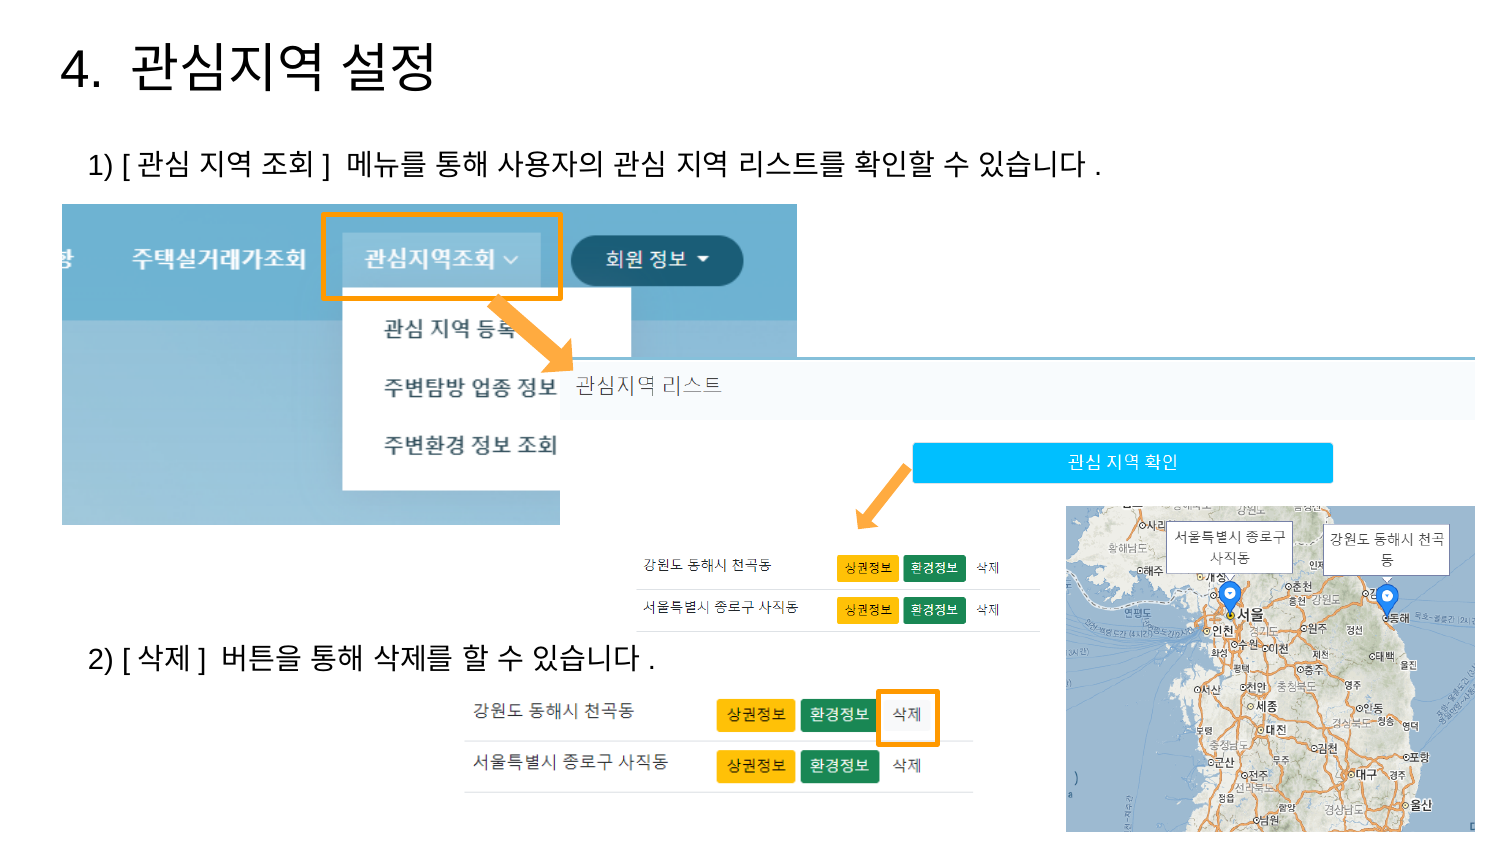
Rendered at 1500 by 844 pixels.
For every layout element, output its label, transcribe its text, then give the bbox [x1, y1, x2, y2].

text_box 2) [삭제] 버튼을 통해 삭제를 할 수 있습니다. [72, 625, 555, 691]
picture [61, 204, 1475, 844]
text_box 1) [관심 지역 조회] 메뉴를 통해 사용자의 관심 지역 리스트를 확인할 수 있습니다. [72, 130, 1238, 196]
title 4. 관심지역 설정 [45, 19, 1443, 114]
